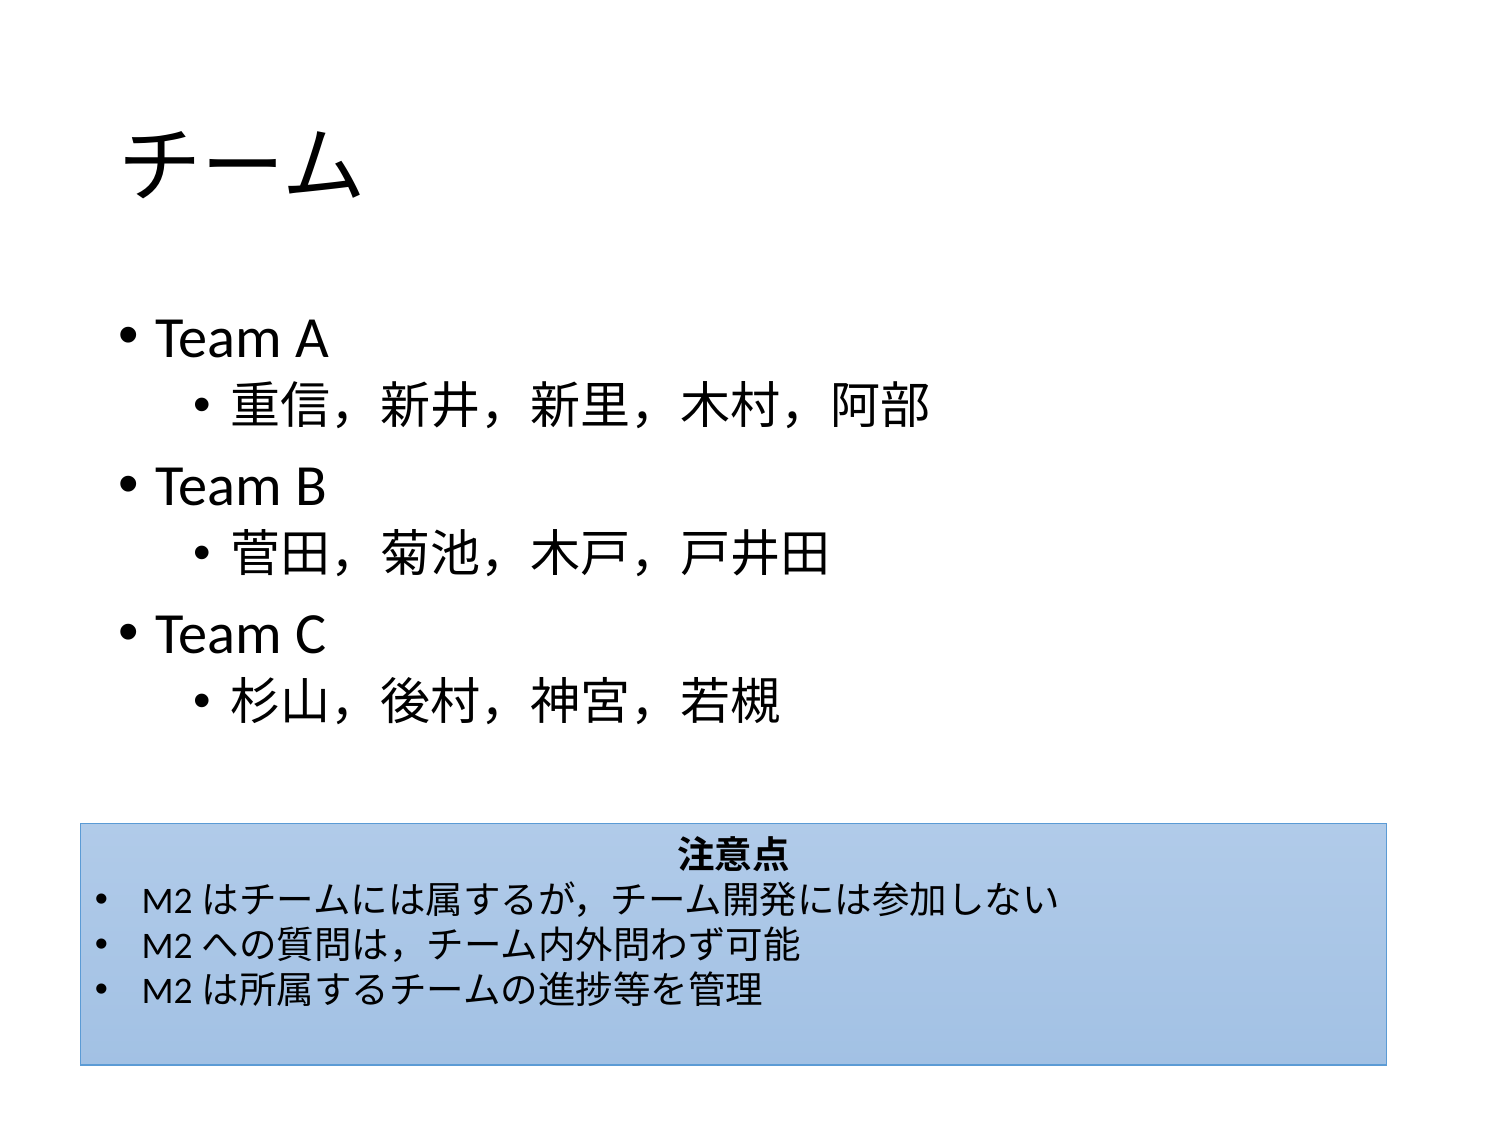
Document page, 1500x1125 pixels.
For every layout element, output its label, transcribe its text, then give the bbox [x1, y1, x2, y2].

text_box 注意点 M2はチームには属するが，チーム開発には参加しない M2への質問は，チーム内外問わず可能 M2は所属するチームの進捗等を管理 [80, 823, 1387, 1066]
title チーム [103, 59, 1397, 278]
list Team A 重信，新井，新里，木村，阿部 Team B 菅田，菊池，木戸，戸井田 Team C 杉山，後村，神宮，若槻 [103, 299, 1397, 762]
